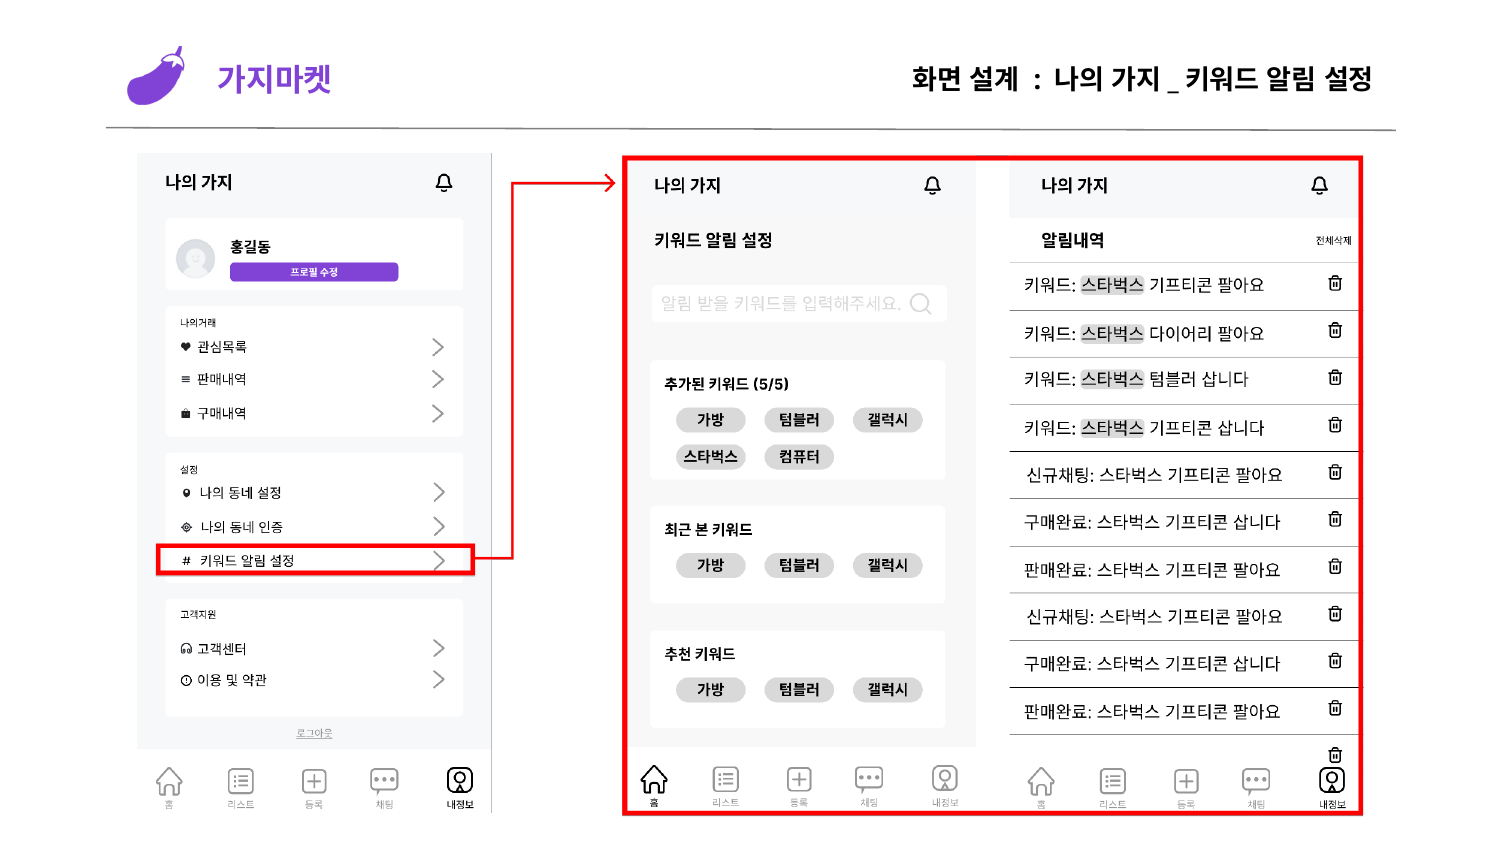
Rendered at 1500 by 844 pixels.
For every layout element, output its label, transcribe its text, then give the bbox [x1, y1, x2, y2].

text_box 화면 설계 : 나의 가지_키워드 알림 설정 [670, 47, 1396, 110]
text_box 가지마켓 [194, 44, 356, 113]
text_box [105, 127, 1397, 131]
picture [137, 153, 1365, 818]
picture [124, 45, 186, 105]
